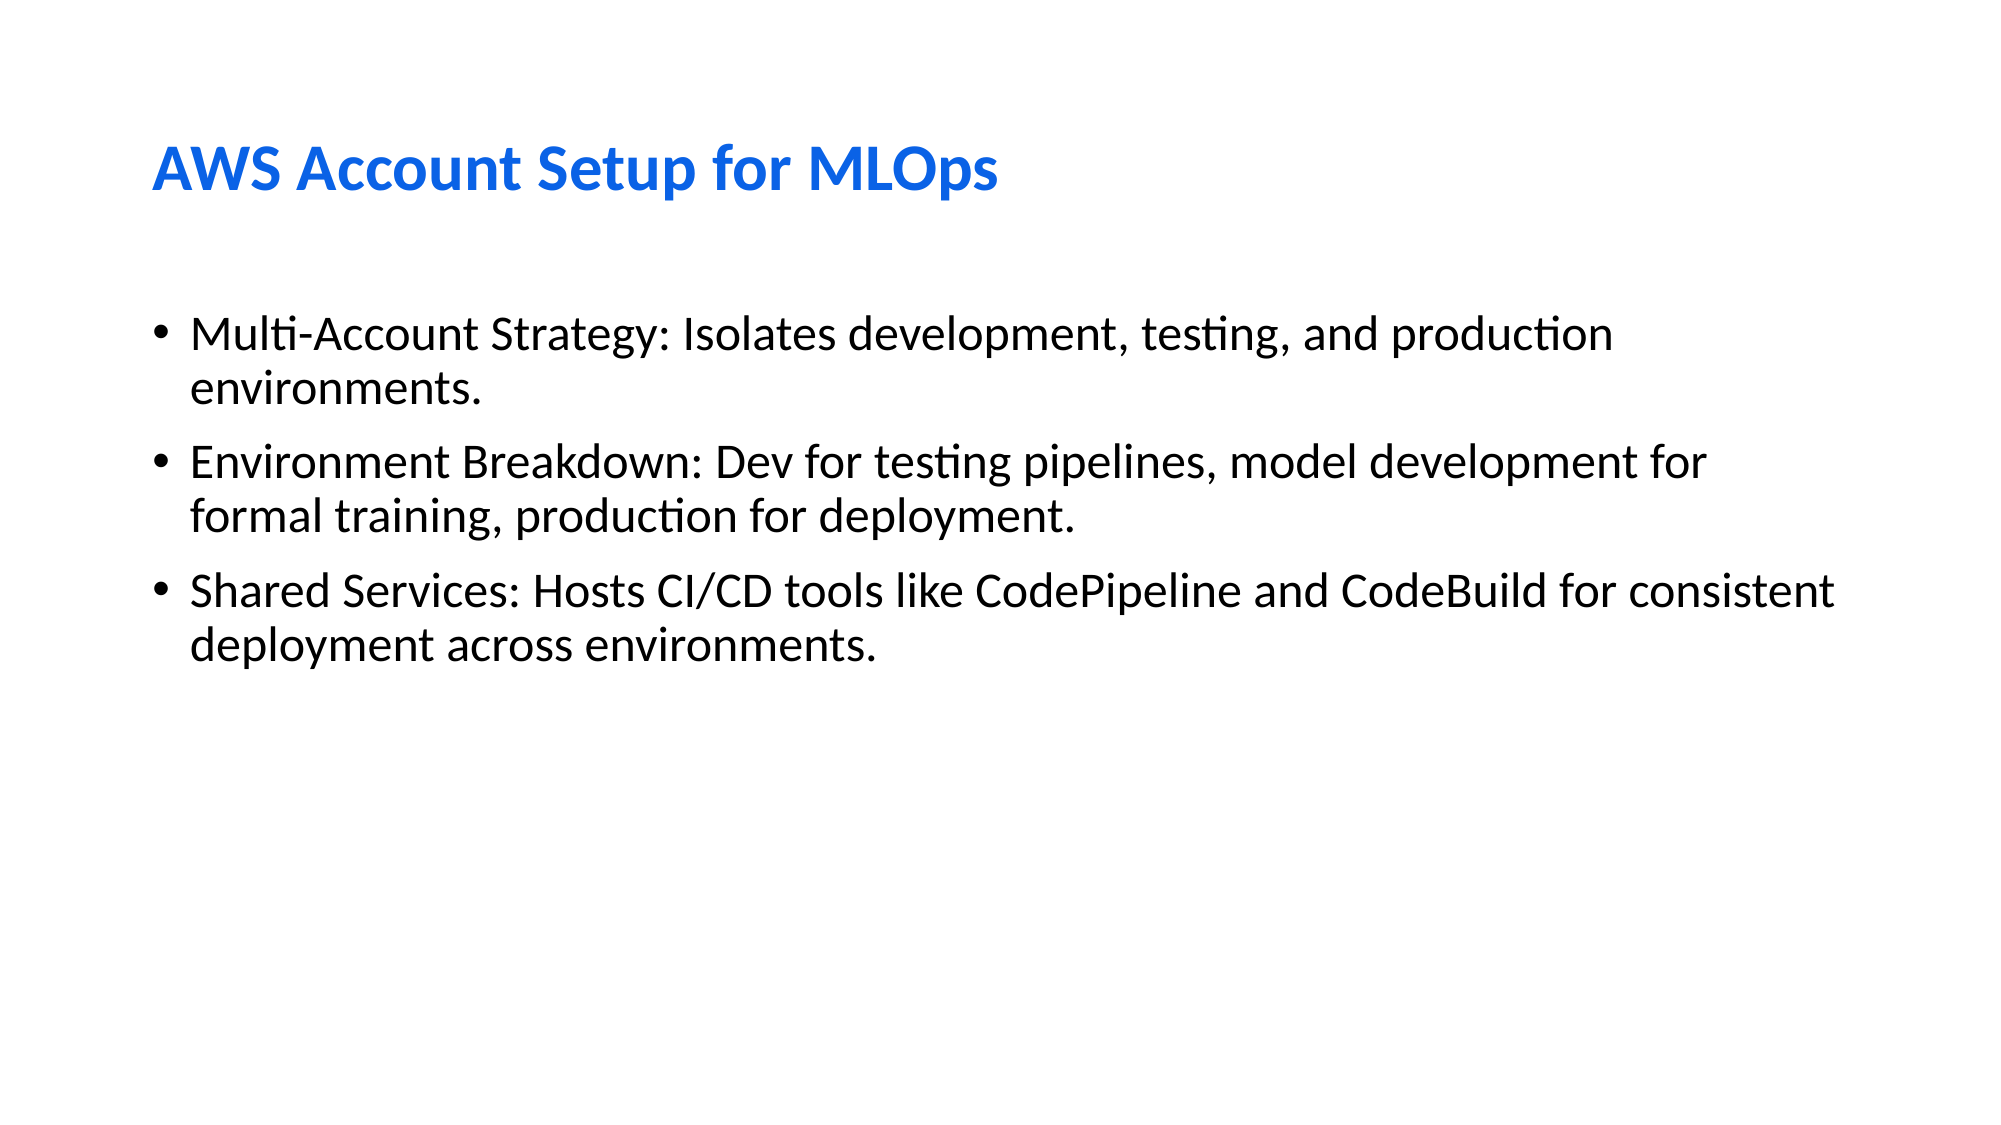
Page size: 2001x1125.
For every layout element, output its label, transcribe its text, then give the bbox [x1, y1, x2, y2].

list Multi-Account Strategy: Isolates development, testing, and production environments. Environment Breakdown: Dev for testing pipelines, model development for formal training, production for deployment. Shared Services: Hosts CI/CD tools like CodePipeline and CodeBuild for consistent deployment across environments. [137, 299, 1863, 1014]
title AWS Account Setup for MLOps [137, 59, 1863, 278]
